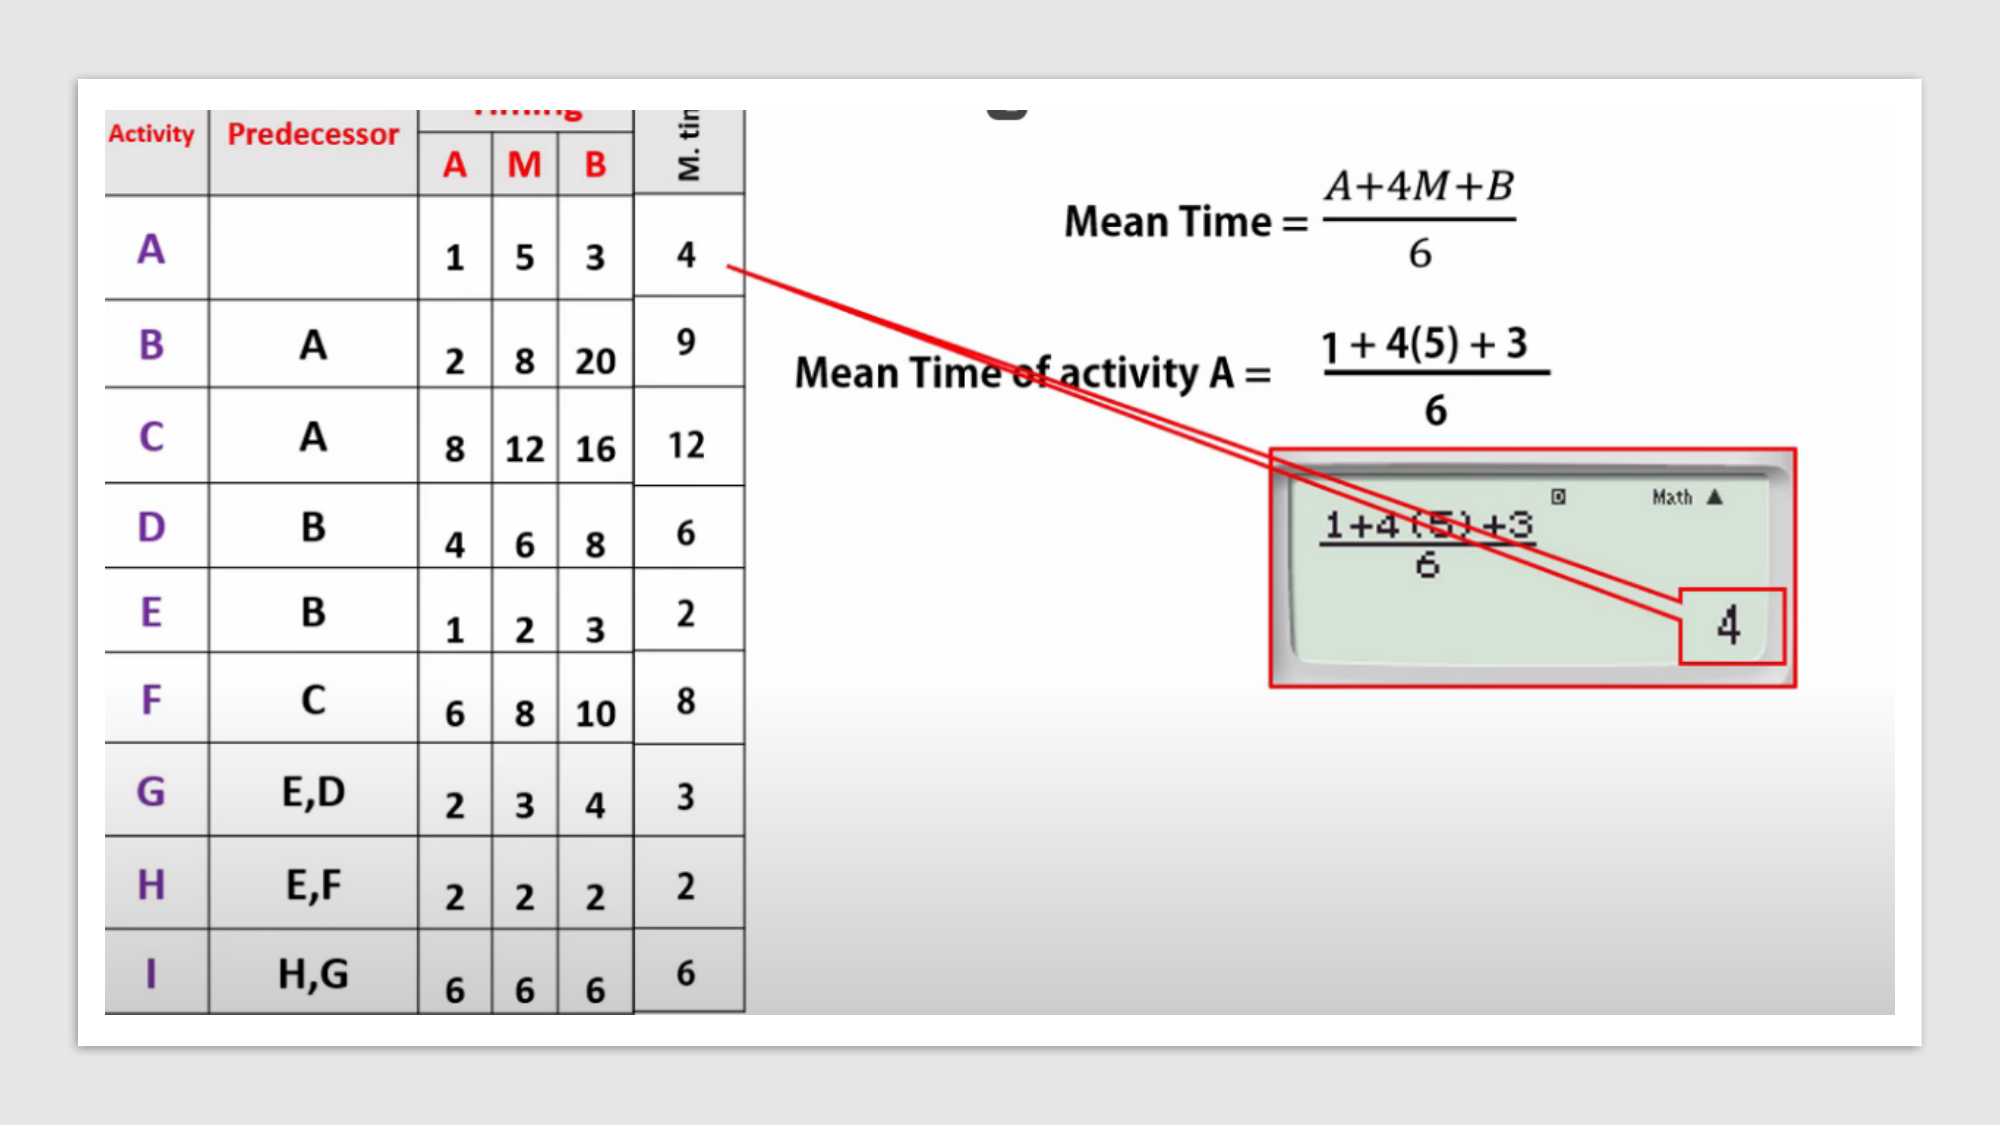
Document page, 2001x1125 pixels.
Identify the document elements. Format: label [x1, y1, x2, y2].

text_box [0, 0, 2000, 1125]
list [105, 110, 1895, 1015]
text_box [77, 78, 1923, 1047]
